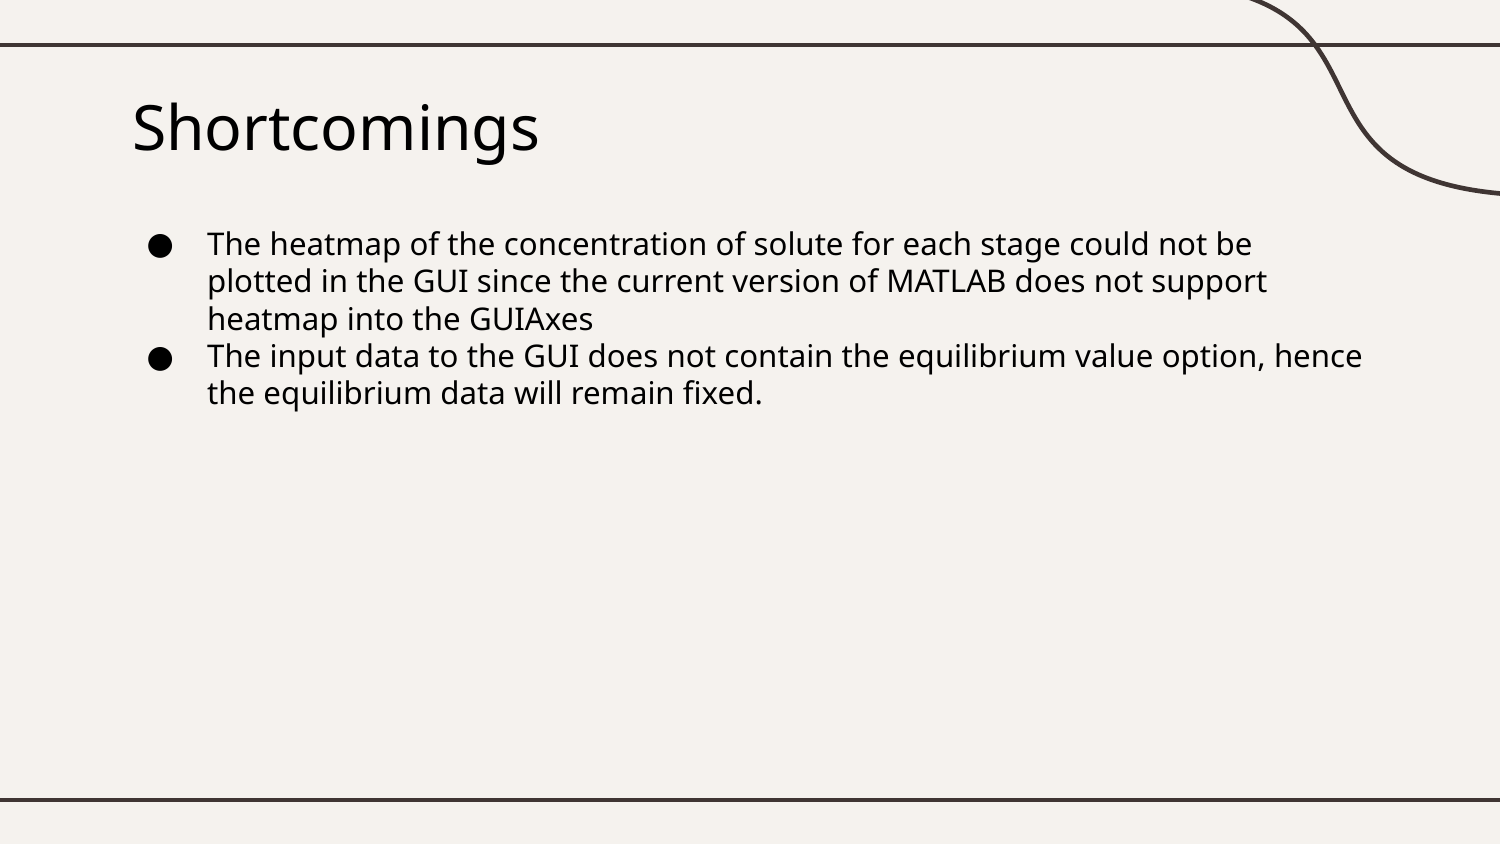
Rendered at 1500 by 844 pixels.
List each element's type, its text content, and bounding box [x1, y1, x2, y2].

list The heatmap of the concentration of solute for each stage could not be plotted in the GUI since the current version of MATLAB does not support heatmap into the GUIAxes The input data to the GUI does not contain the equilibrium value option, hence the equilibrium data will remain fixed. [116, 208, 1383, 750]
title Shortcomings [116, 72, 890, 167]
